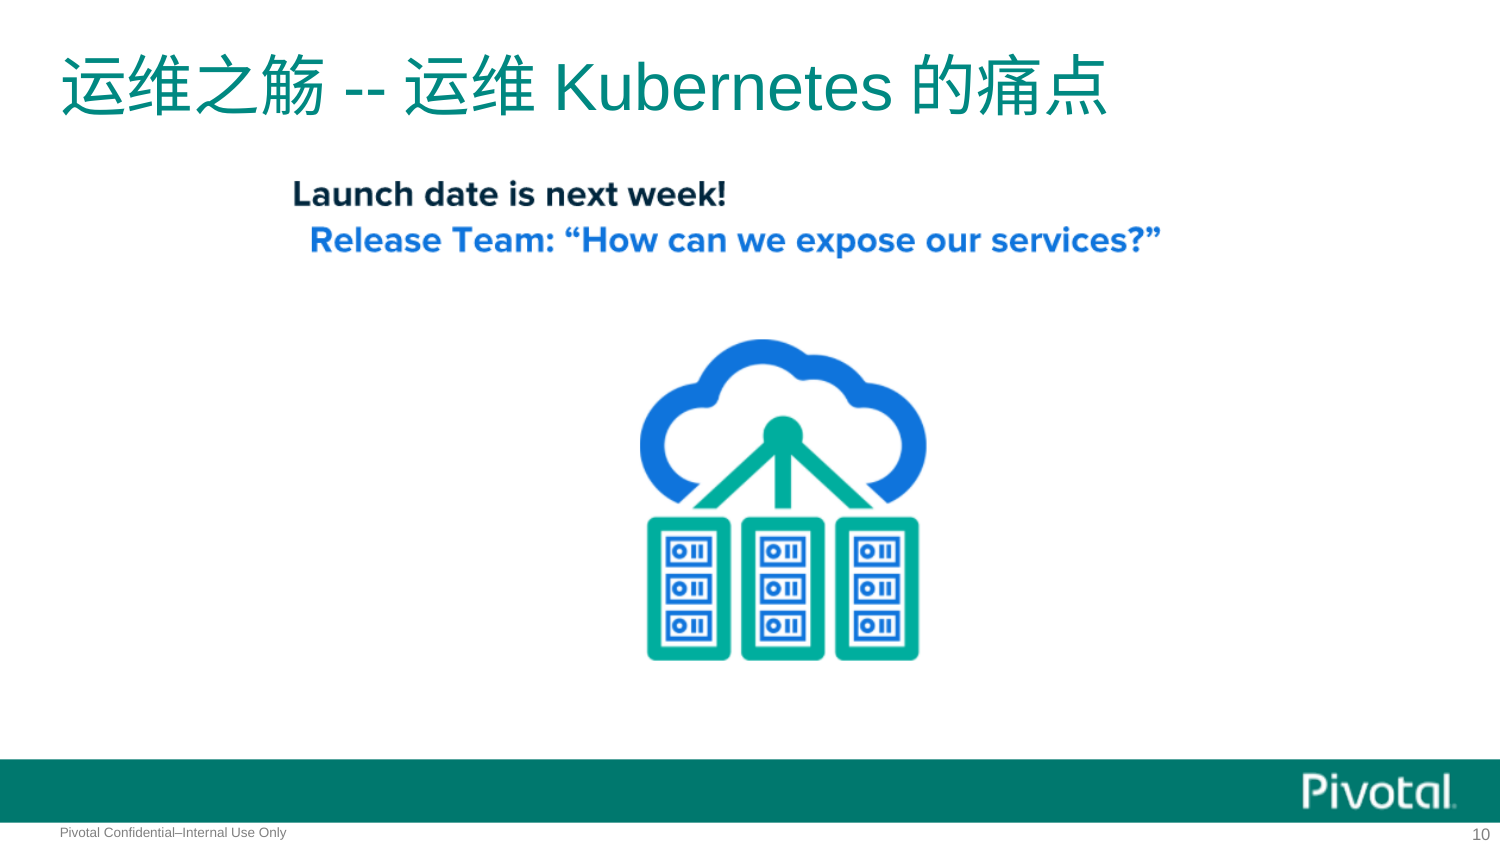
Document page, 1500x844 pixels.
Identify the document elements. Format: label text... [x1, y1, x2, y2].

picture [1290, 768, 1463, 815]
title 运维之觞--运维Kubernetes的痛点 [60, 53, 1440, 129]
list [286, 173, 1186, 681]
